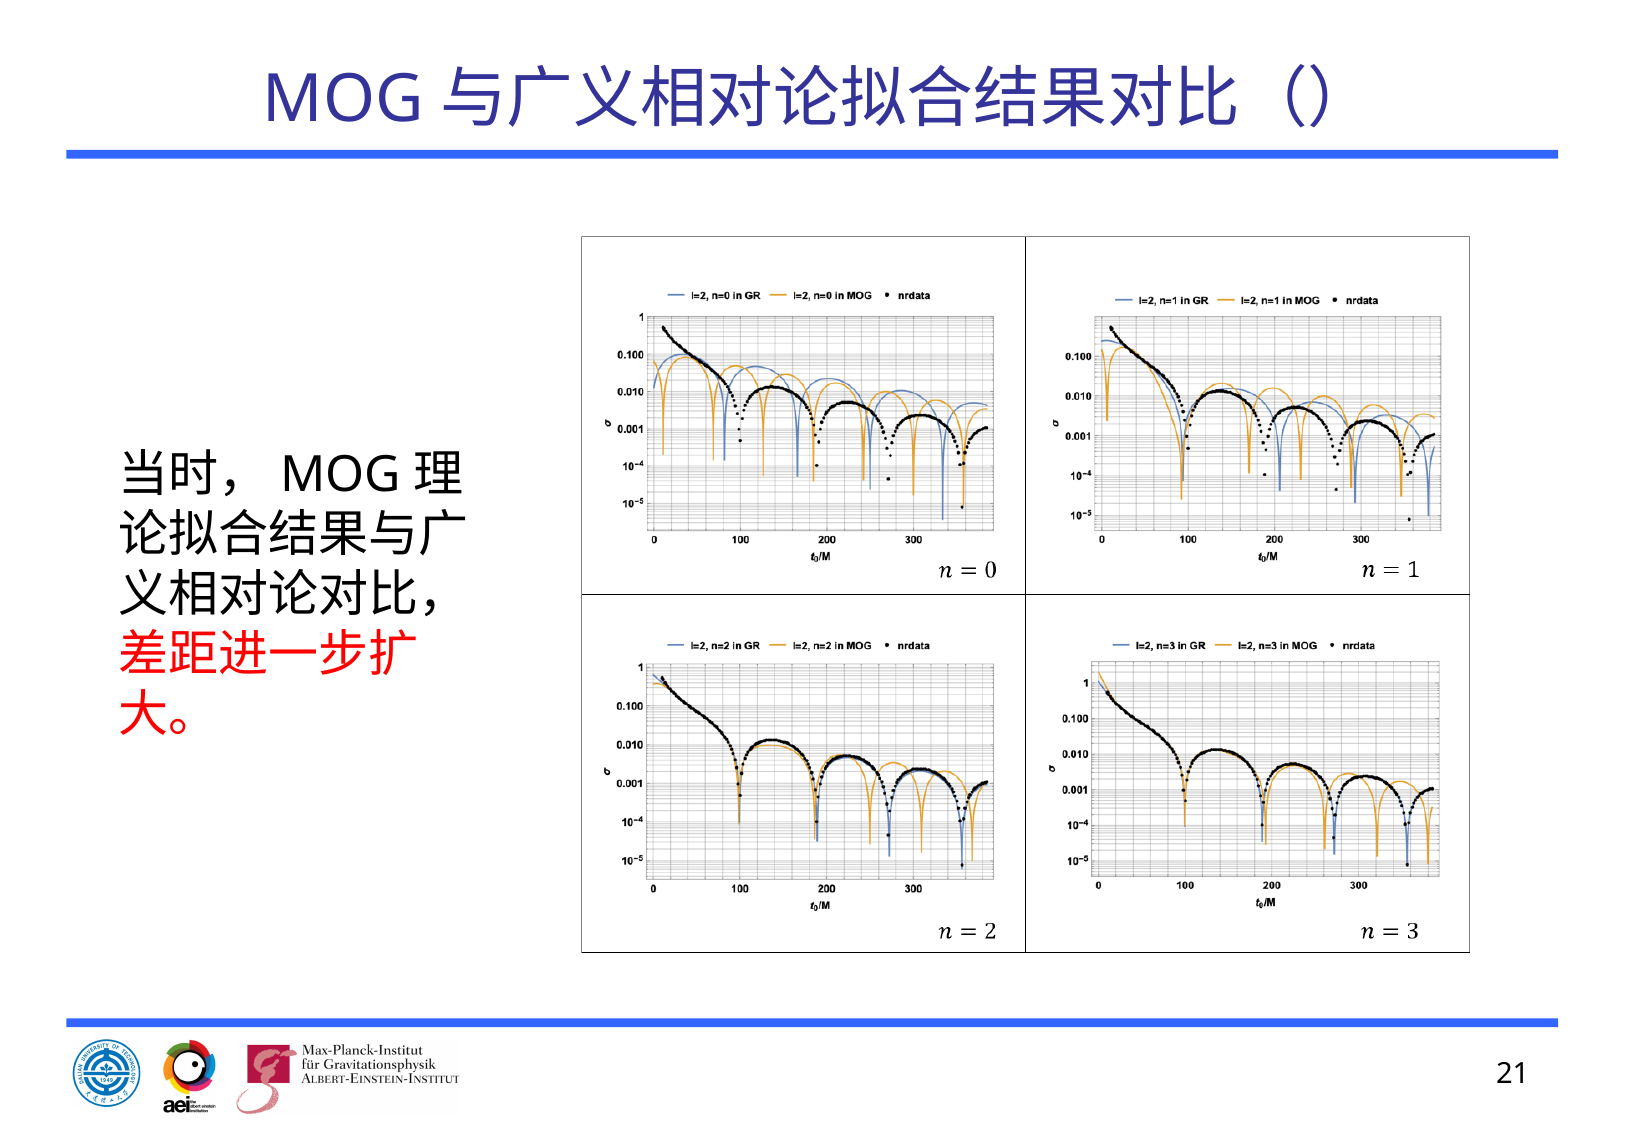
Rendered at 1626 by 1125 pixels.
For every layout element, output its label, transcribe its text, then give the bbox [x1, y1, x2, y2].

slide_number 21 [1312, 1039, 1545, 1103]
picture [71, 1039, 141, 1108]
picture [576, 231, 1475, 954]
picture [236, 1040, 460, 1114]
picture [162, 1039, 216, 1114]
